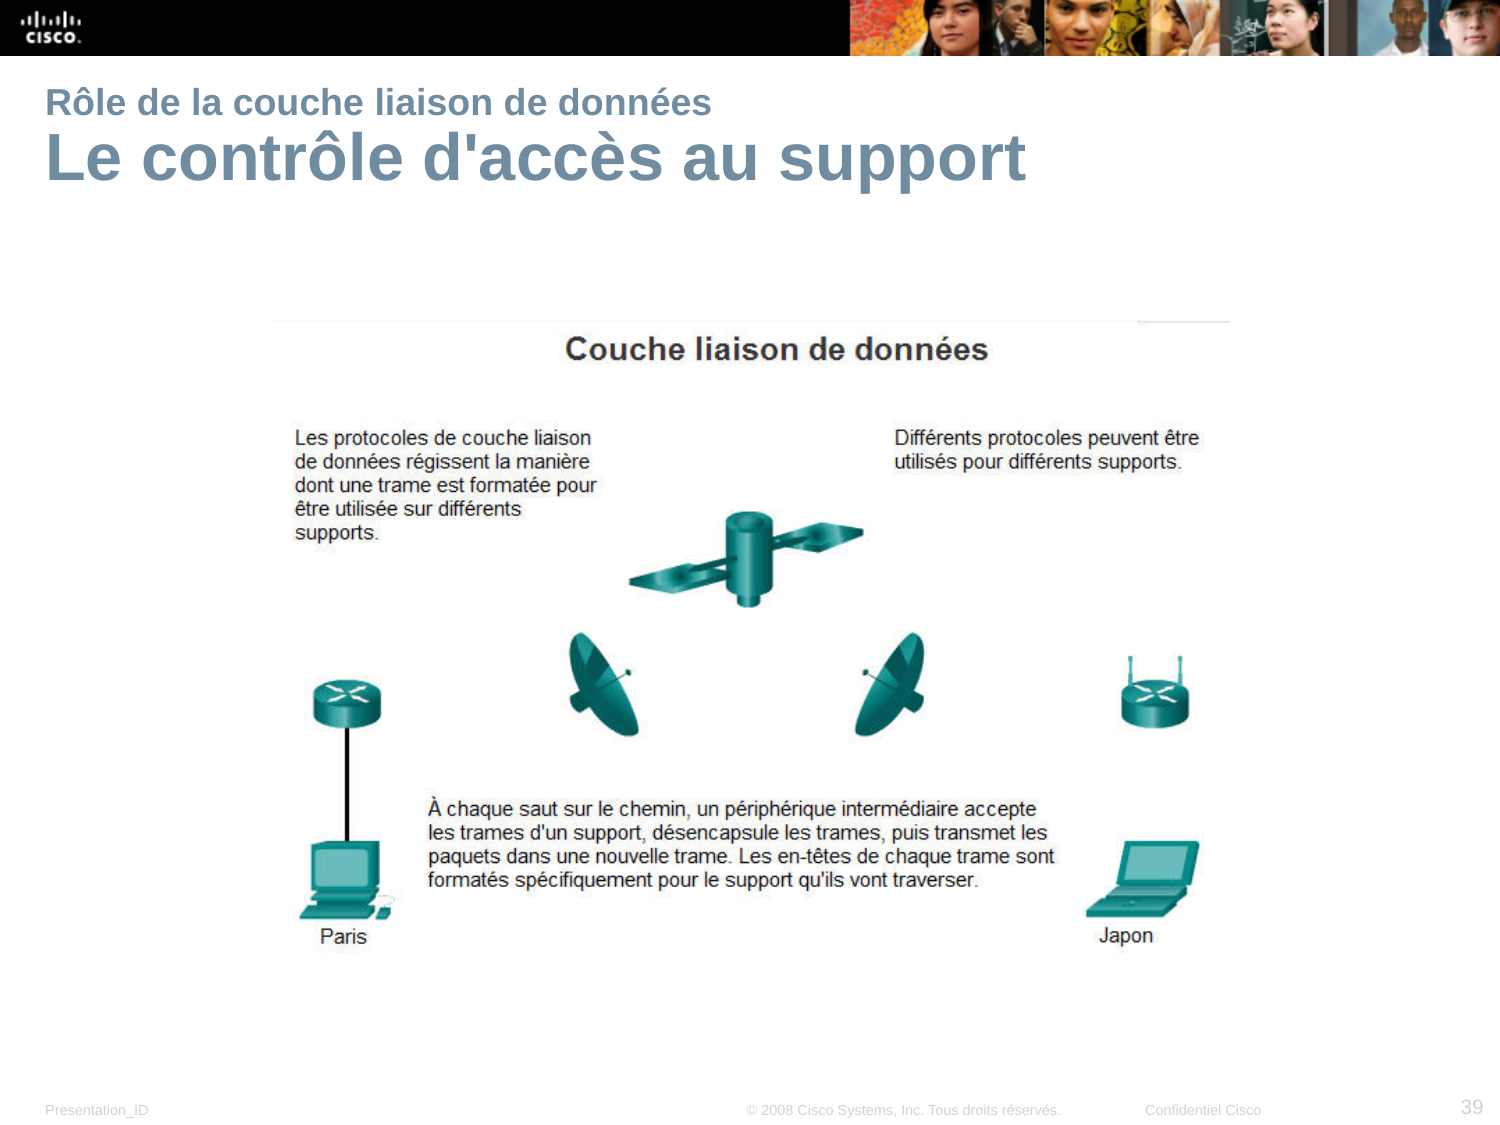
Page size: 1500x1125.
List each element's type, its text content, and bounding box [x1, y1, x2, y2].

picture [0, 0, 1500, 56]
picture [270, 320, 1230, 970]
title Rôle de la couche liaison de données Le contrôle d'accès au support [31, 64, 1471, 203]
